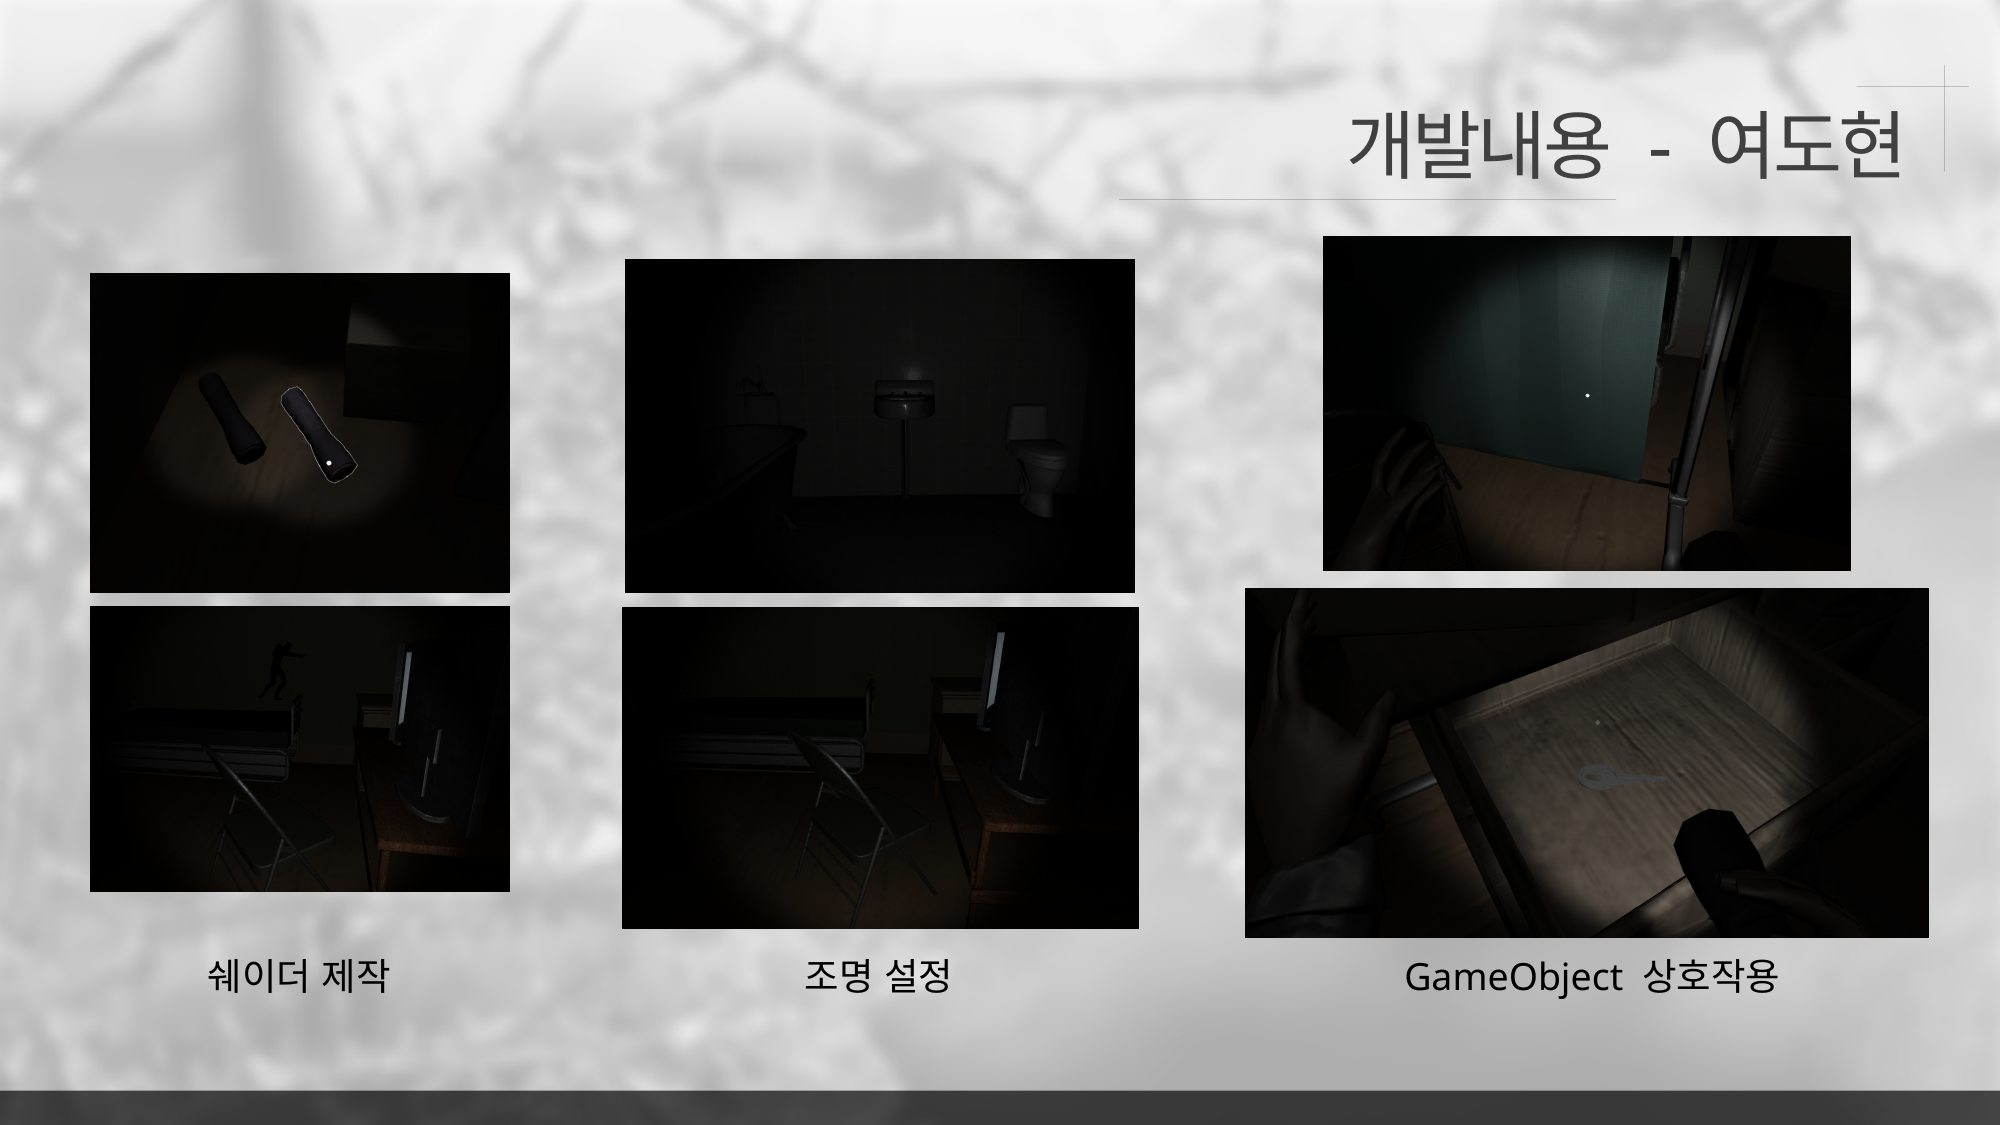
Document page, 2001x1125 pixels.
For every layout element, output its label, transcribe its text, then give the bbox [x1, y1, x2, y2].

text_box 쉐이더 제작 [192, 945, 408, 1006]
text_box 개발내용 - 여도현 [1331, 91, 1923, 196]
text_box GameObject 상호작용 [1389, 945, 1832, 1006]
picture [0, 0, 2000, 1125]
text_box 조명 설정 [790, 945, 970, 1006]
